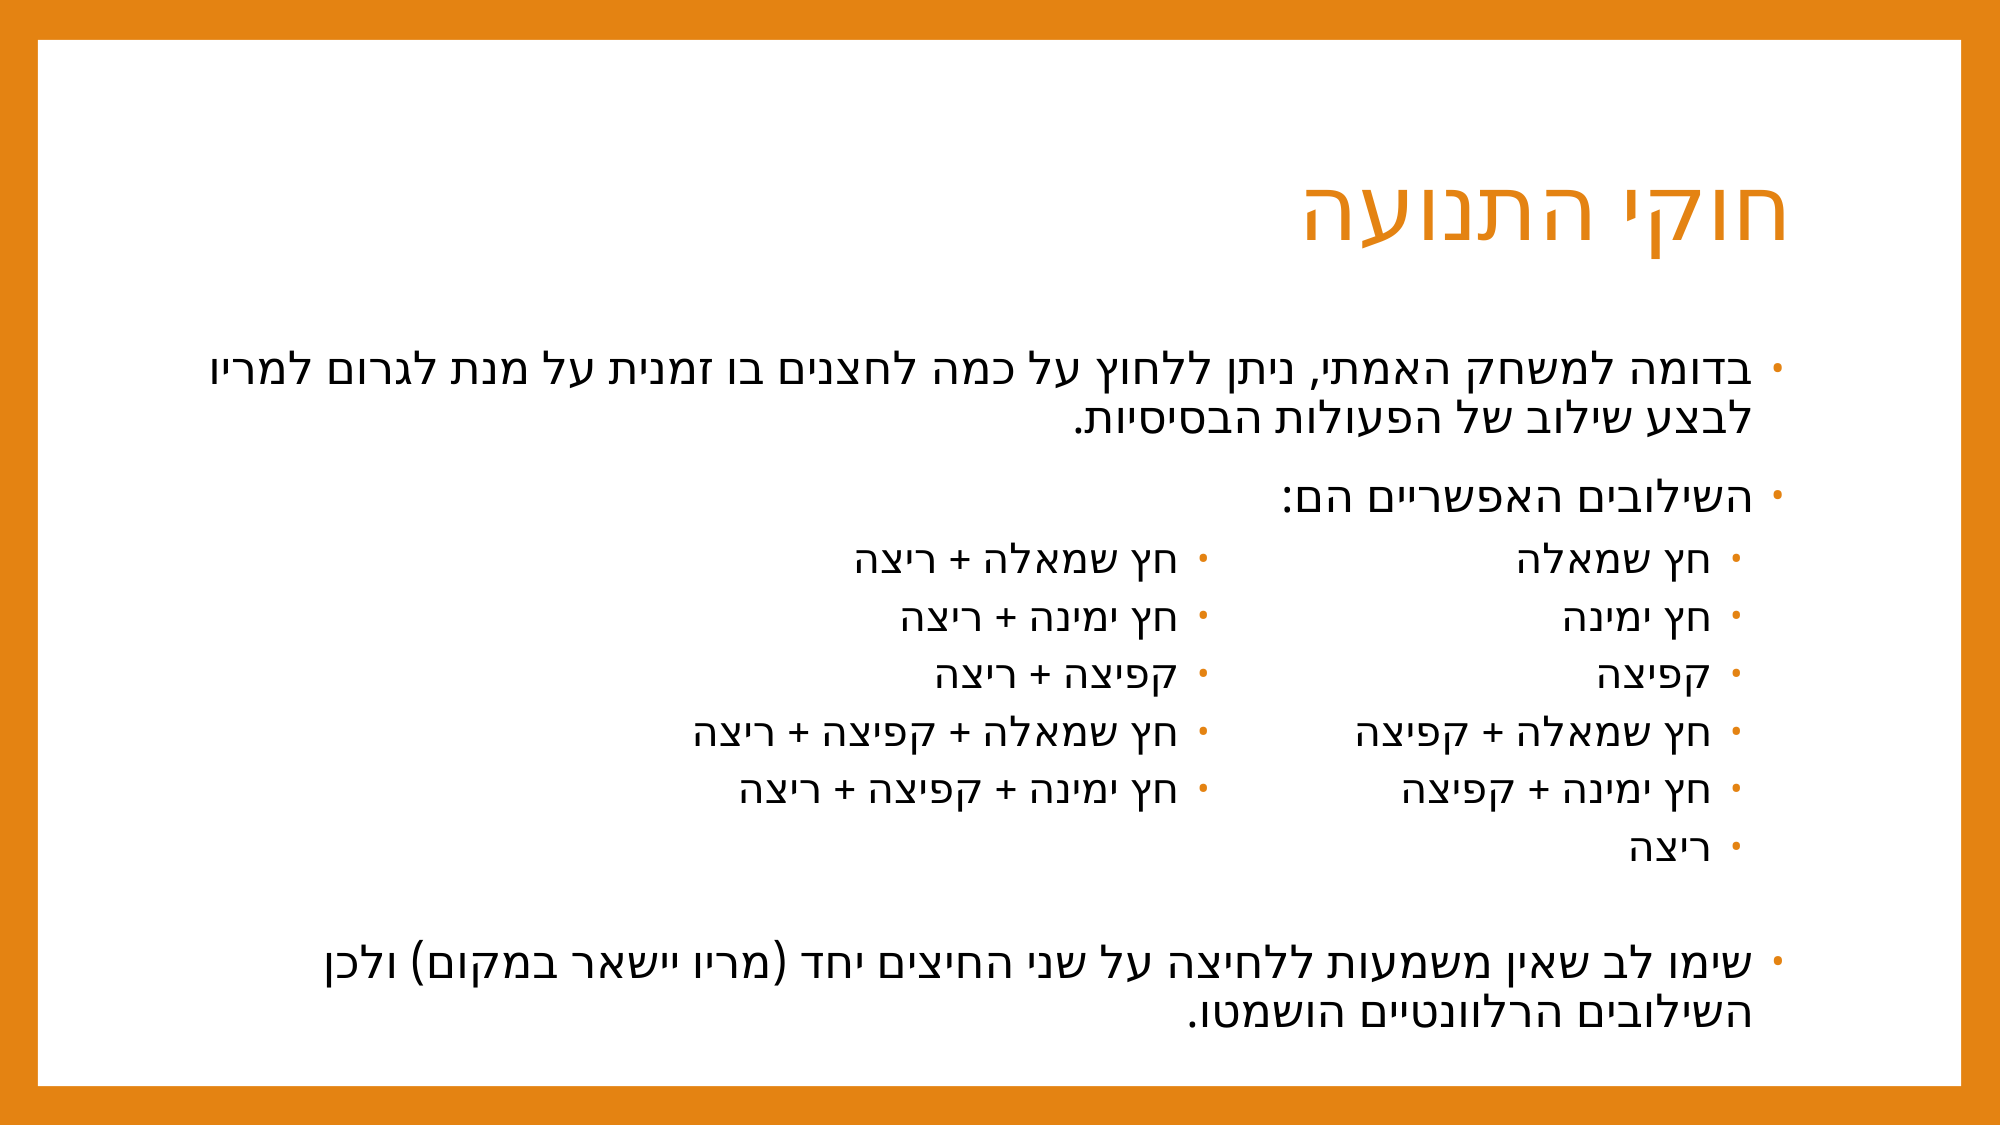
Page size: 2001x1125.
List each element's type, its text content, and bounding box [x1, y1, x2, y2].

text_box חץ שמאלה + ריצה חץ ימינה + ריצה קפיצה + ריצה חץ שמאלה + קפיצה + ריצה חץ ימינה + קפיצה + ריצה [565, 530, 1269, 931]
text_box חץ שמאלה חץ ימינה קפיצה חץ שמאלה + קפיצה חץ ימינה + קפיצה ריצה [1269, 530, 1803, 931]
title חוקי התנועה [187, 99, 1808, 323]
text_box שימו לב שאין משמעות ללחיצה על שני החיצים יחד (מריו יישאר במקום) ולכן השילובים הרלוונטיים הושמטו. [187, 931, 1808, 1124]
list בדומה למשחק האמתי, ניתן ללחוץ על כמה לחצנים בו זמנית על מנת לגרום למריו לבצע שילוב של הפעולות הבסיסיות. השילובים האפשריים הם: [187, 337, 1808, 530]
